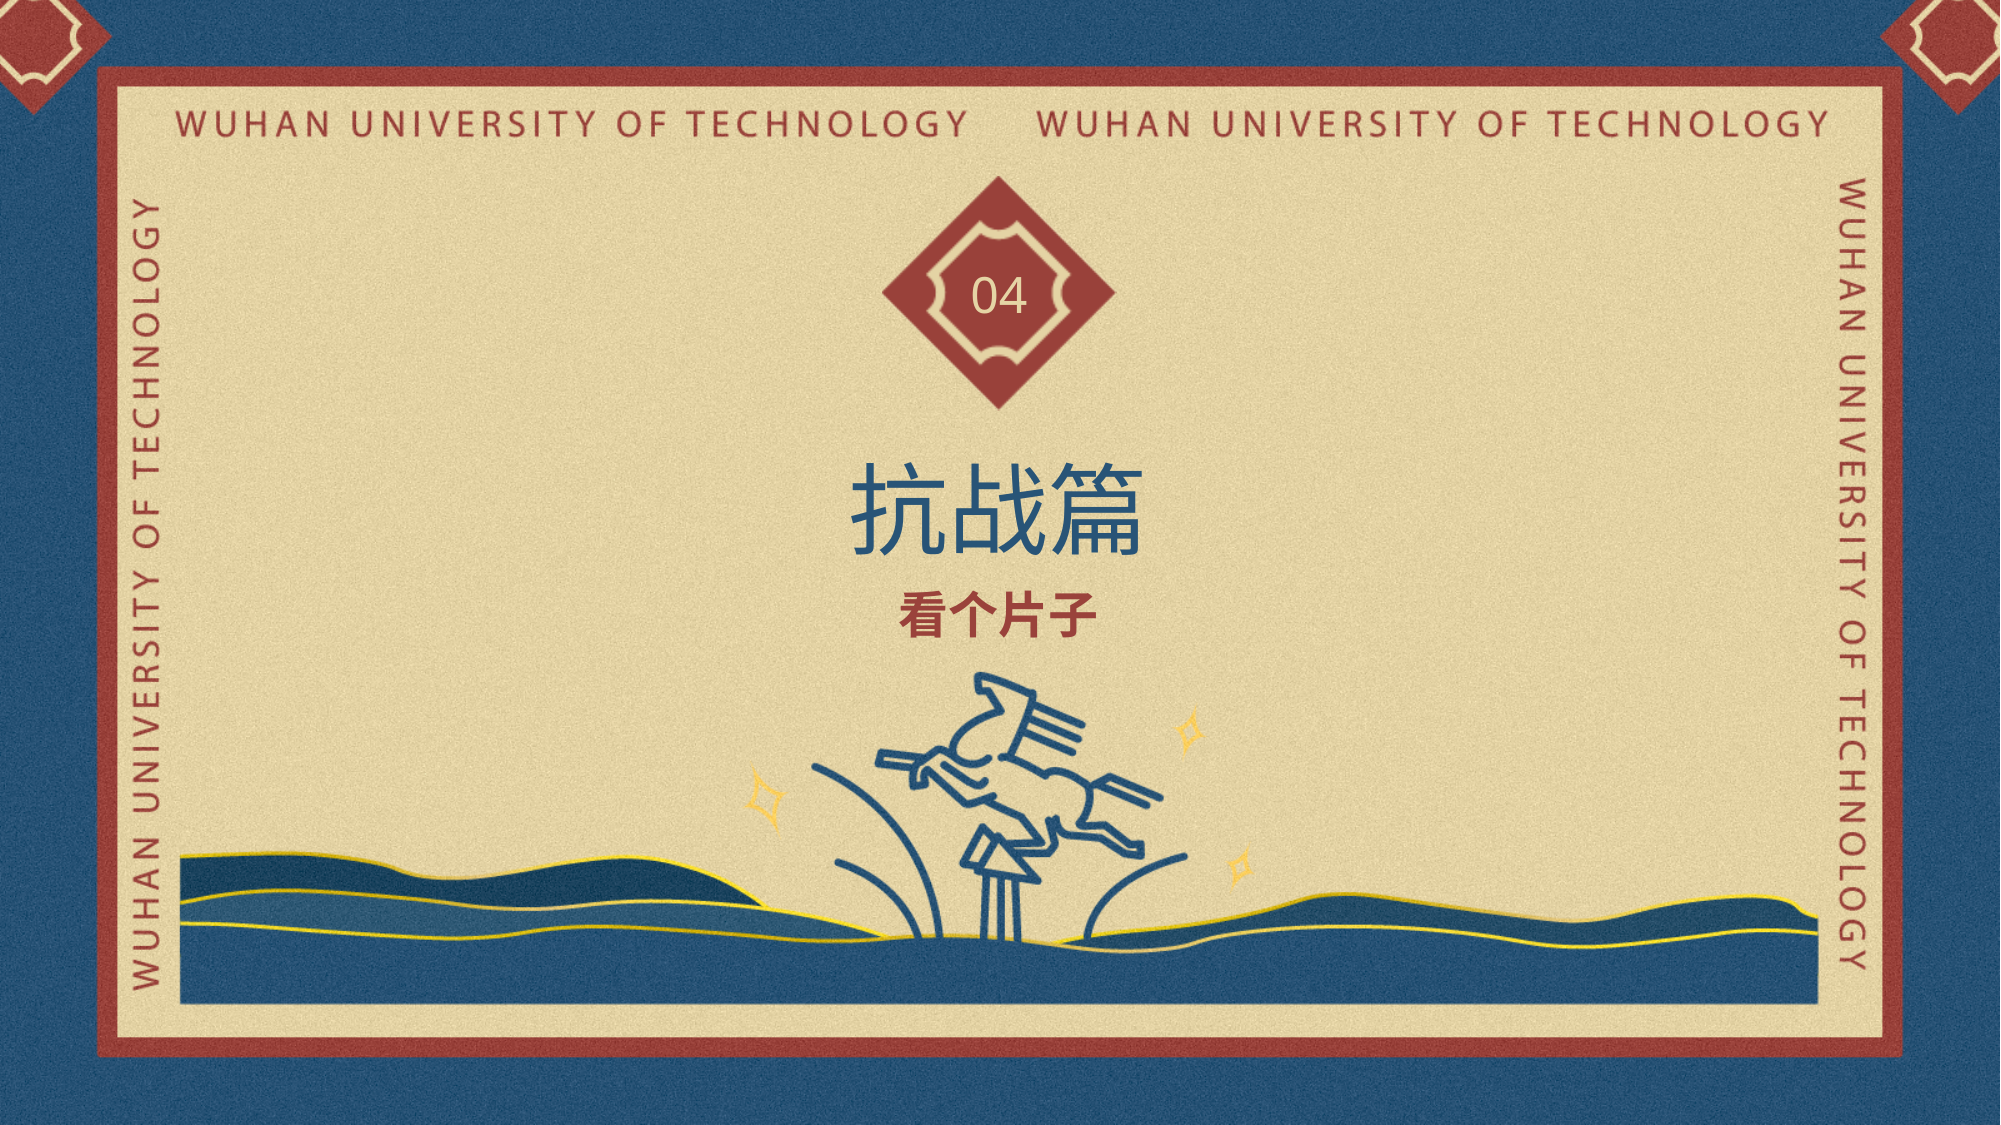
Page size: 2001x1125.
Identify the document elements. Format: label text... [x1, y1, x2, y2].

title 抗战篇 [136, 426, 1862, 577]
picture [0, 0, 2000, 1125]
list 看个片子 [136, 582, 1862, 665]
